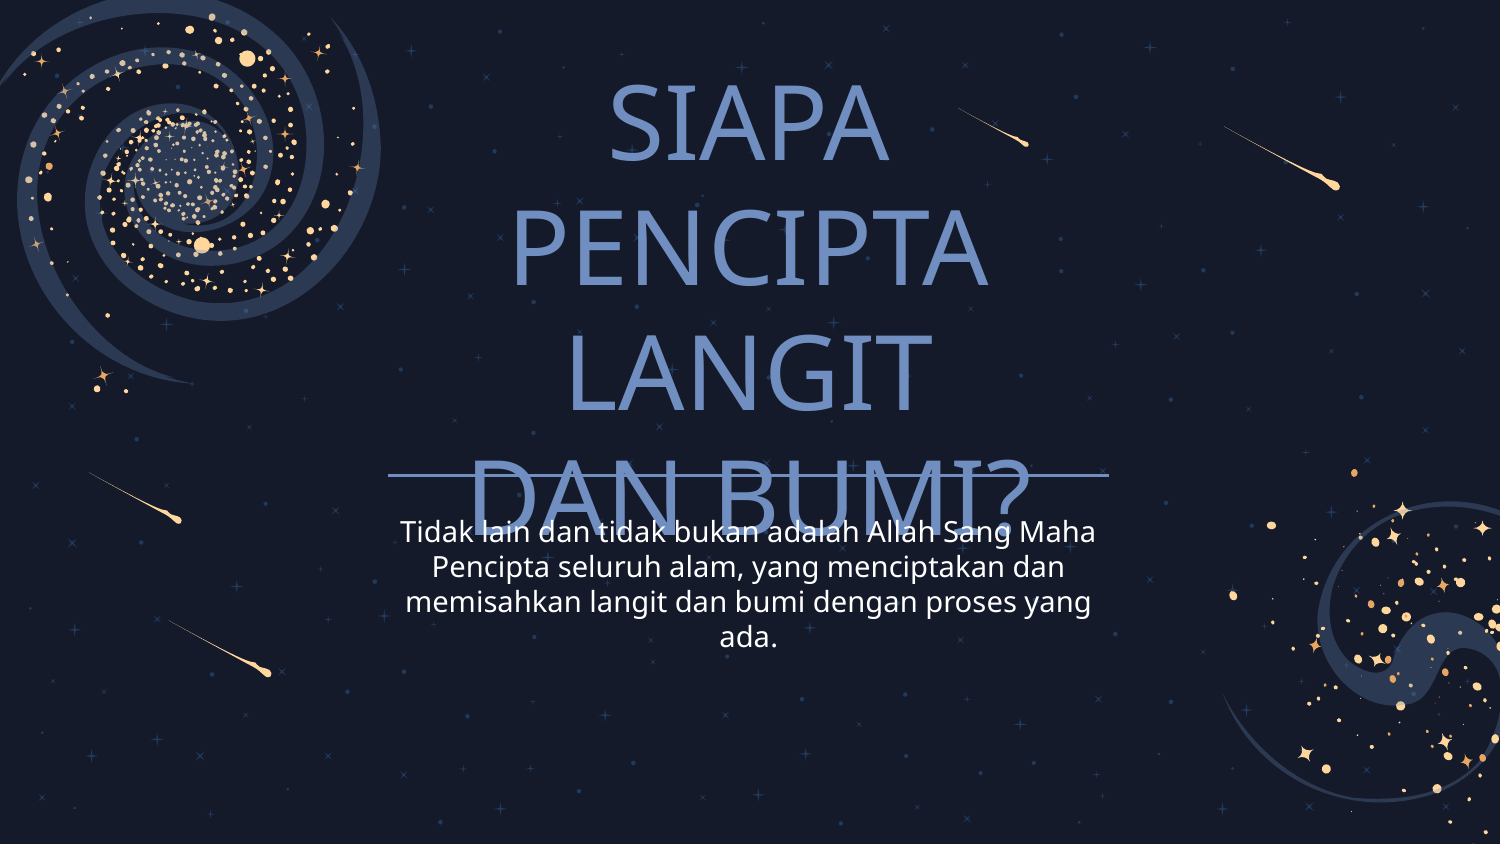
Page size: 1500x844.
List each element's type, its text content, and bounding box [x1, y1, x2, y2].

text_box Tidak lain dan tidak bukan adalah Allah Sang Maha Pencipta seluruh alam, yang menciptakan dan memisahkan langit dan bumi dengan proses yang ada. [356, 505, 1141, 661]
title SIAPA PENCIPTA LANGIT DAN BUMI? [440, 176, 1058, 438]
